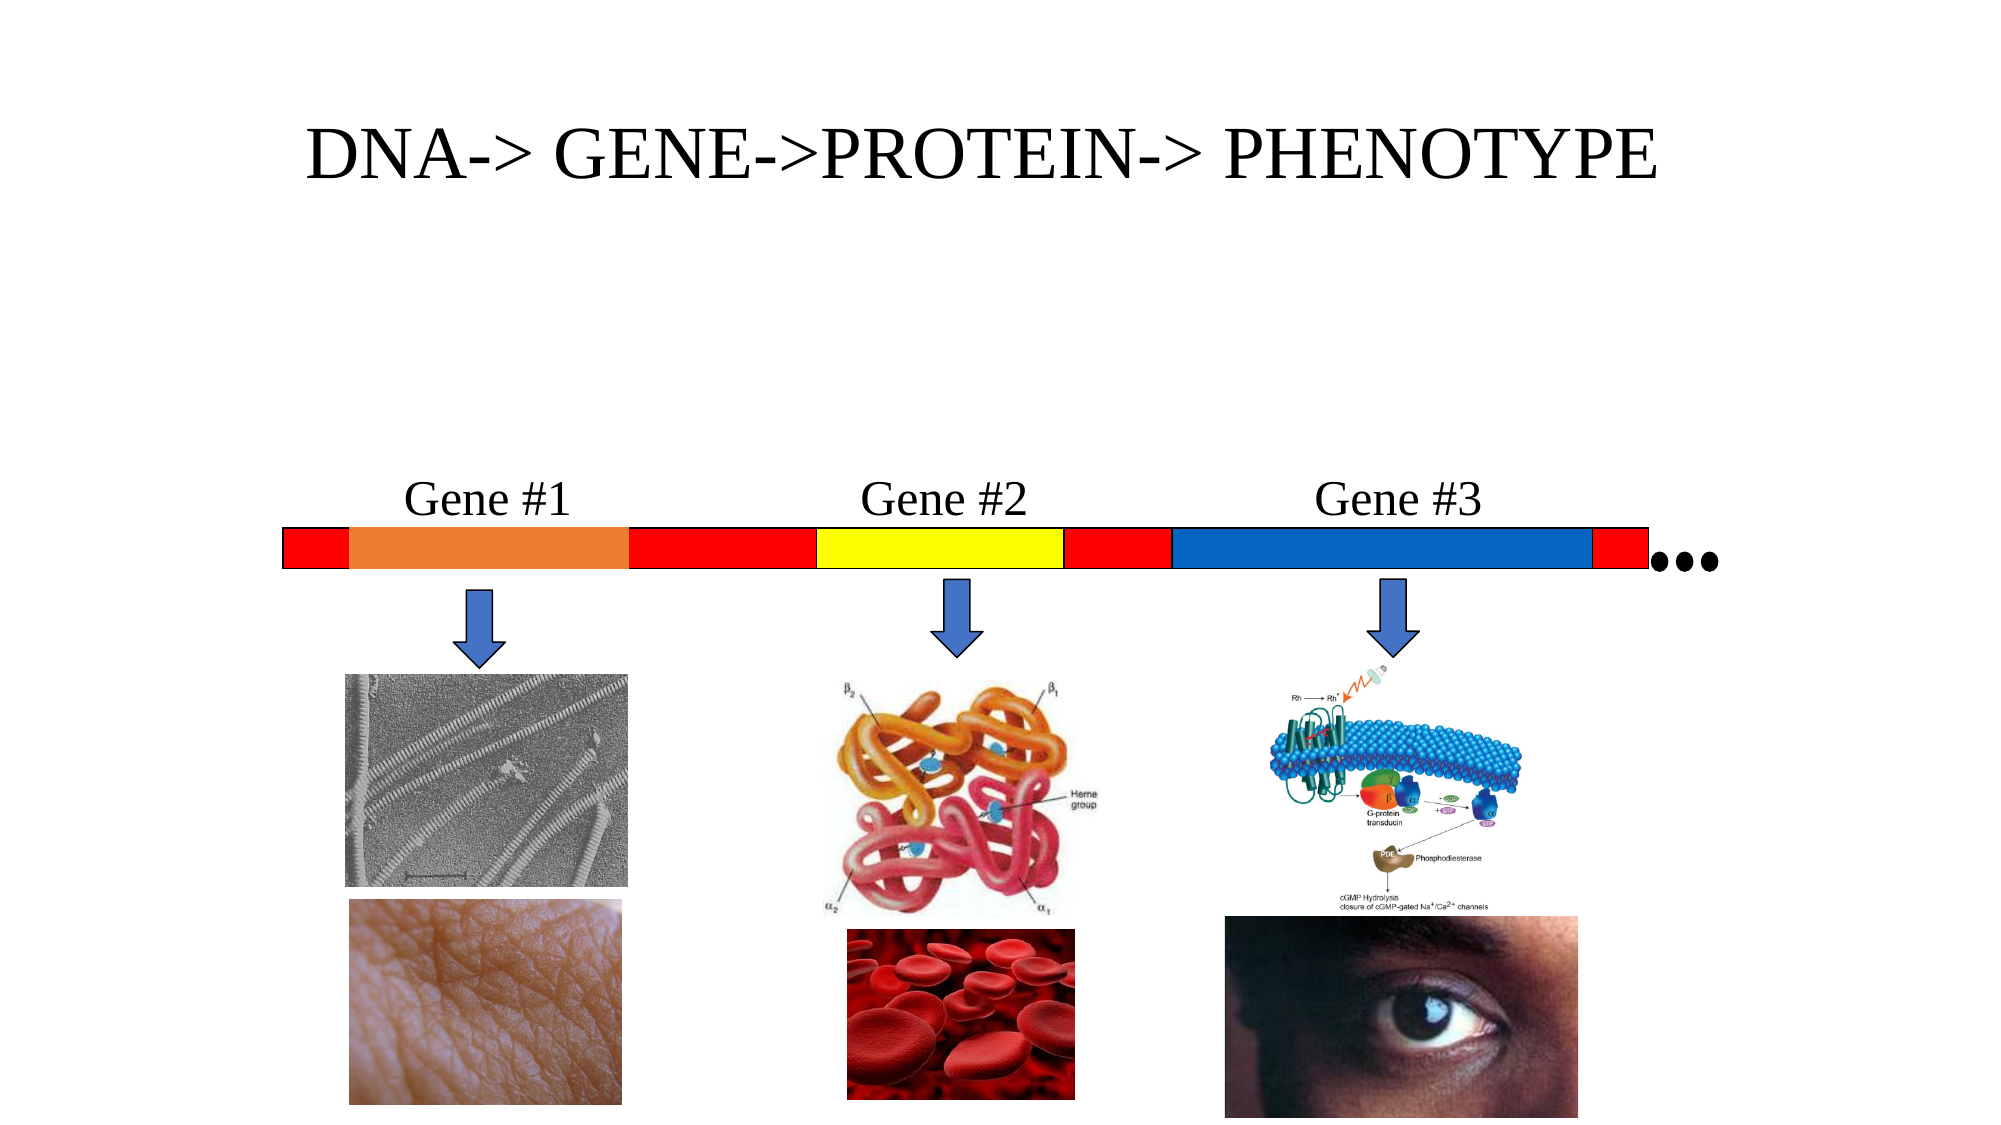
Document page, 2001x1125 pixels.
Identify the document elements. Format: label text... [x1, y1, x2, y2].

text_box [350, 528, 628, 569]
text_box [1593, 528, 1649, 569]
text_box [1367, 579, 1420, 658]
text_box [1172, 528, 1593, 569]
text_box Gene #2 [811, 458, 1078, 533]
text_box [930, 579, 984, 658]
text_box [1065, 528, 1172, 569]
text_box [1701, 552, 1718, 572]
text_box [1676, 552, 1693, 572]
text_box [1651, 552, 1668, 572]
text_box [628, 528, 816, 569]
picture [847, 929, 1075, 1100]
picture [1224, 916, 1579, 1118]
text_box [453, 590, 506, 669]
text_box [283, 528, 350, 569]
text_box [816, 533, 1065, 569]
text_box DNA-> GENE->PROTEIN-> PHENOTYPE [249, 95, 1718, 201]
picture [345, 674, 628, 887]
text_box Gene #3 [1223, 458, 1574, 533]
picture [823, 680, 1100, 917]
text_box Gene #1 [364, 458, 612, 533]
picture [349, 899, 622, 1105]
picture [1270, 664, 1522, 911]
